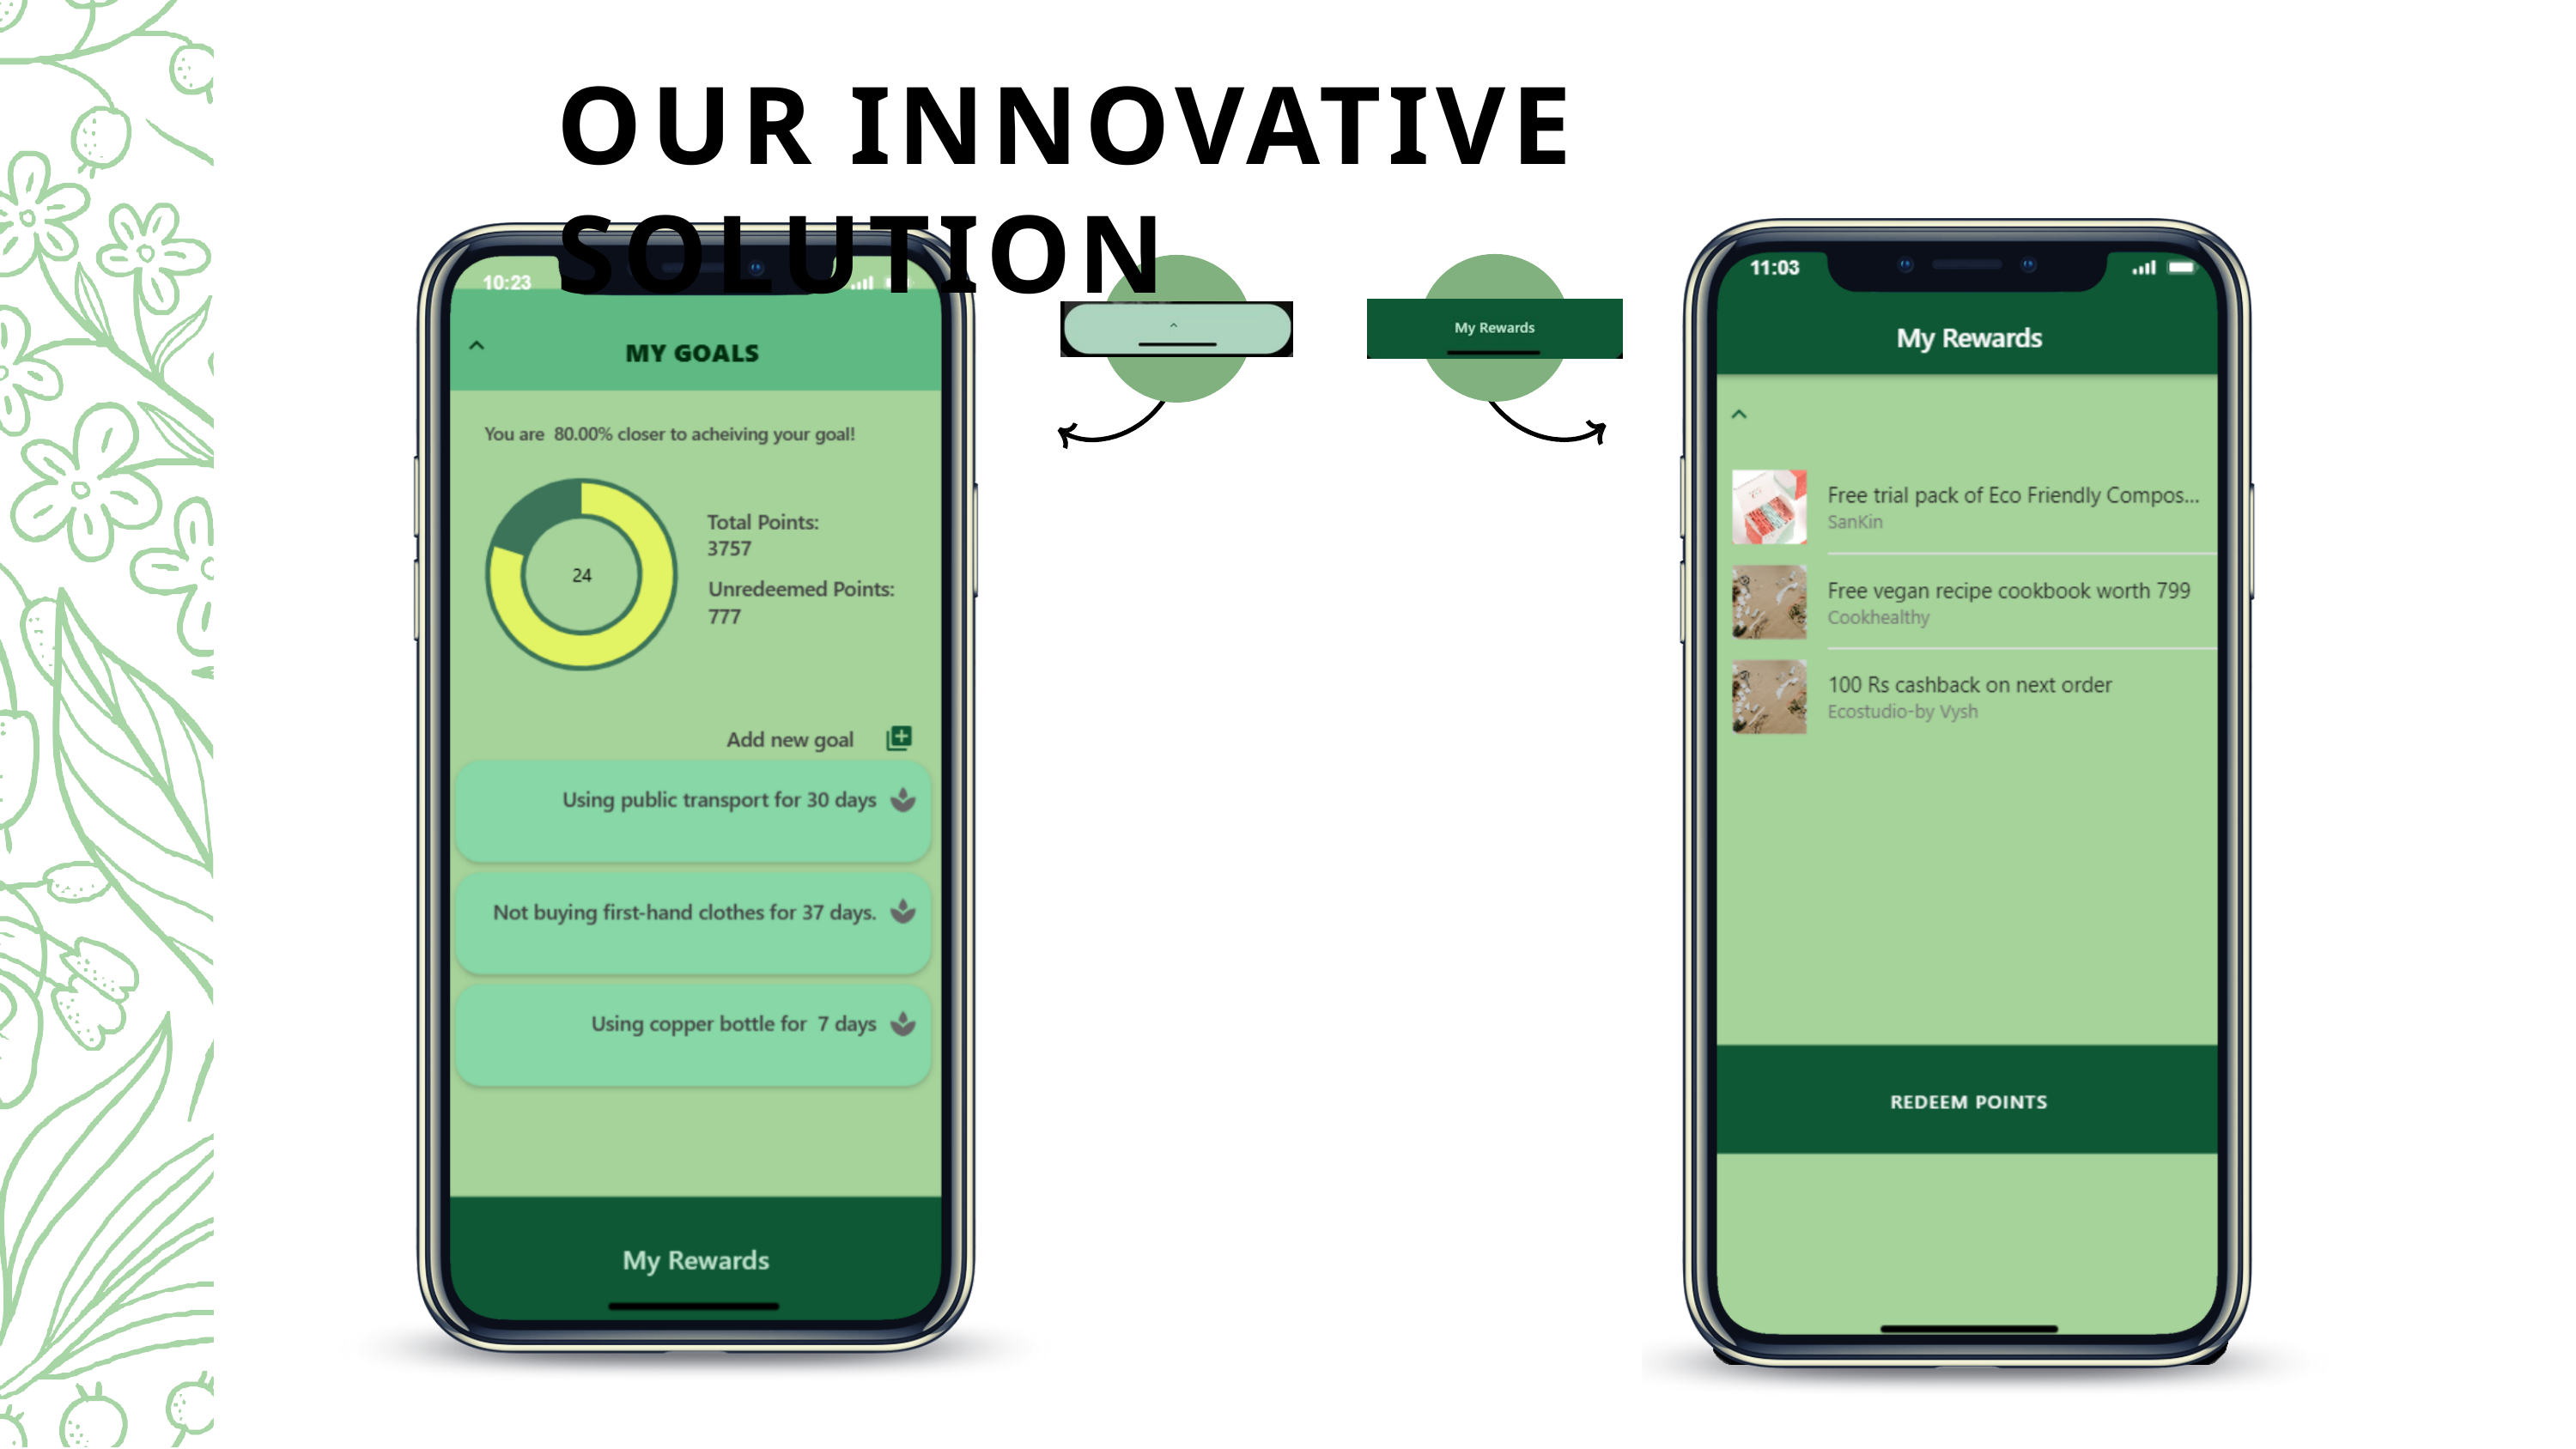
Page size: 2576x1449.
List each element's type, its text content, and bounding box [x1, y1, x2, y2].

picture [1367, 299, 1623, 359]
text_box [336, 222, 1252, 1383]
picture [0, 0, 214, 1447]
text_box [1430, 366, 1560, 402]
picture [1060, 300, 1293, 357]
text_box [1642, 218, 2331, 1397]
title OUR INNOVATIVE SOLUTION [491, 55, 2085, 315]
text_box [1488, 402, 1607, 446]
